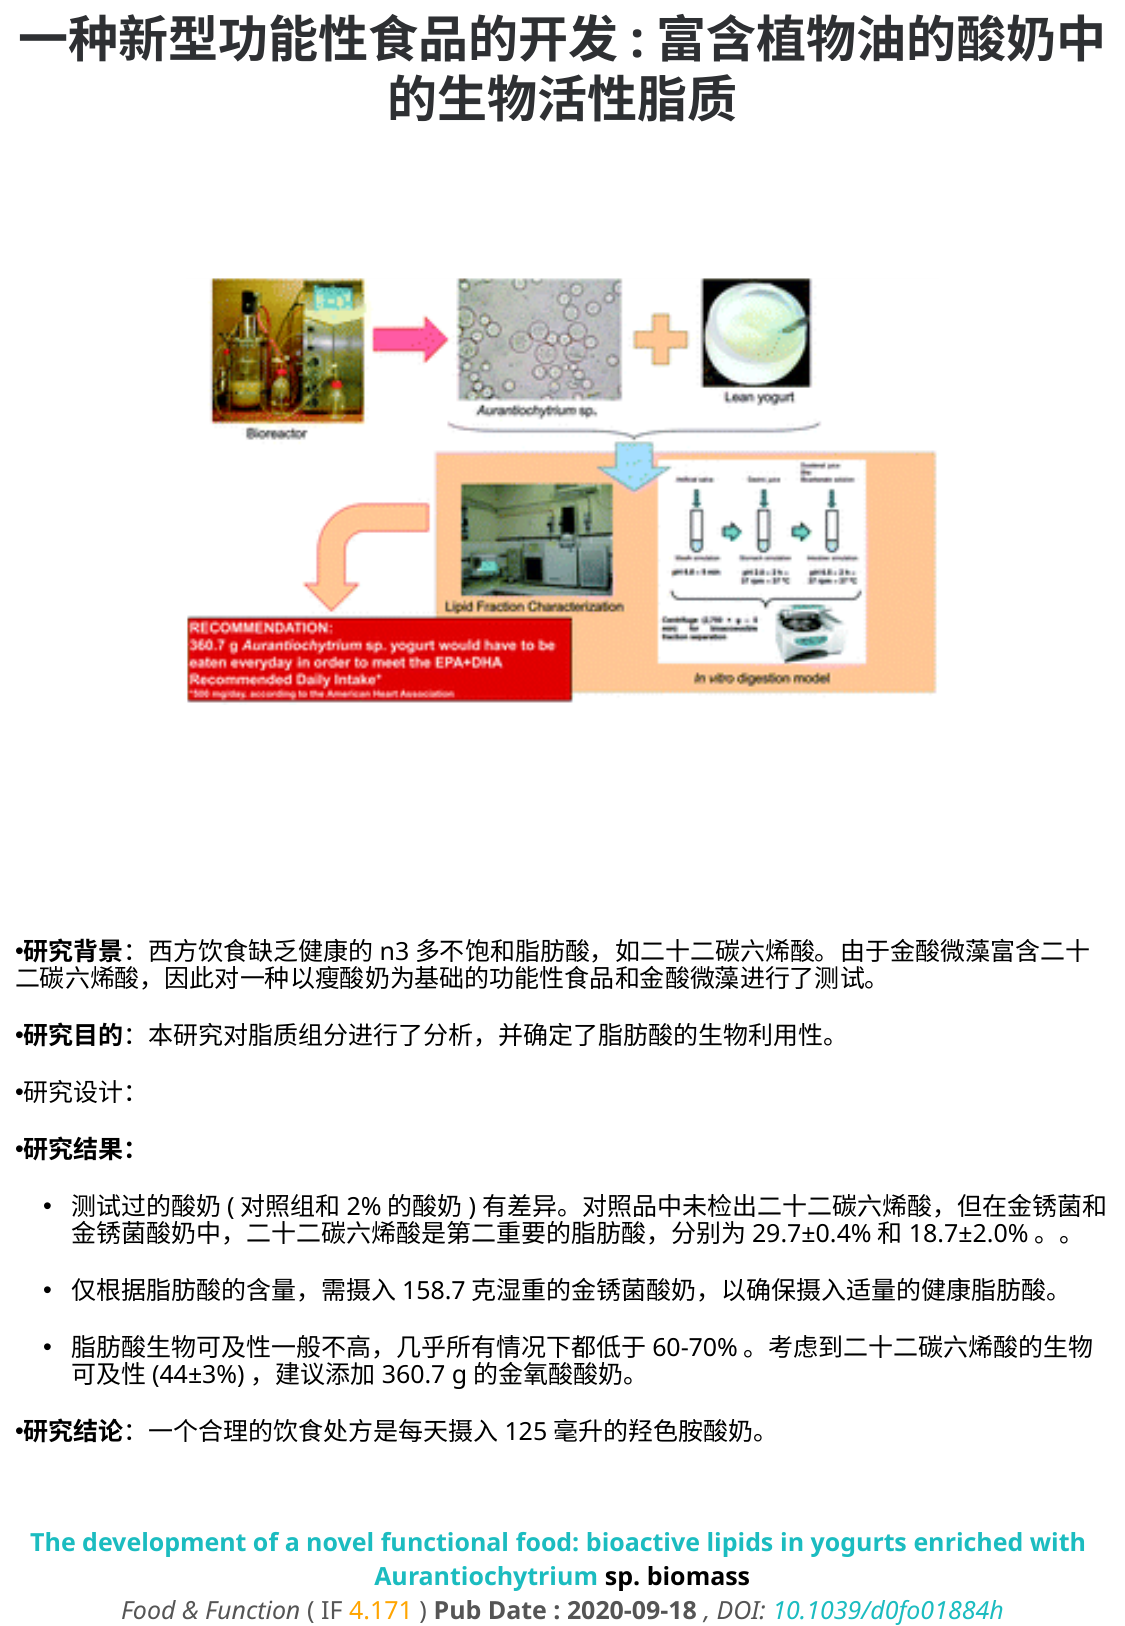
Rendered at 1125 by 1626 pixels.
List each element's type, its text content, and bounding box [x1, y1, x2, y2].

text_box 一种新型功能性食品的开发:富含植物油的酸奶中的生物活性脂质 [0, 0, 1125, 135]
picture [186, 277, 939, 705]
text_box 研究背景：西方饮食缺乏健康的n3多不饱和脂肪酸，如二十二碳六烯酸。由于金酸微藻富含二十二碳六烯酸，因此对一种以瘦酸奶为基础的功能性食品和金酸微藻进行了测试。 研究目的：本研究对脂质组分进行了分析，并确定了脂肪酸的生物利用性。 研究设计： 研究结果： 测试过的酸奶(对照组和2%的酸奶)有差异。对照品中未检出二十二碳六烯酸，但在金锈菌和金锈菌酸奶中，二十二碳六烯酸是第二重要的脂肪酸，分别为29.7±0.4%和18.7±2.0%。。 仅根据脂肪酸的含量，需摄入158.7克湿重的金锈菌酸奶，以确保摄入适量的健康脂肪酸。 脂肪酸生物可及性一般不高，几乎所有情况下都低于60-70%。考虑到二十二碳六烯酸的生物可及性(44±3%)，建议添加360.7 g的金氧酸酸奶。 研究结论：一个合理的饮食处方是每天摄入125毫升的羟色胺酸奶。 [0, 865, 1125, 1518]
text_box The development of a novel functional food: bioactive lipids in yogurts enriched with Aurantiochytrium sp. biomass Food & Function ( IF 4.171 ) Pub Date : 2020-09-18 , DOI: 10.1039/d0fo01884h [0, 1518, 1125, 1625]
